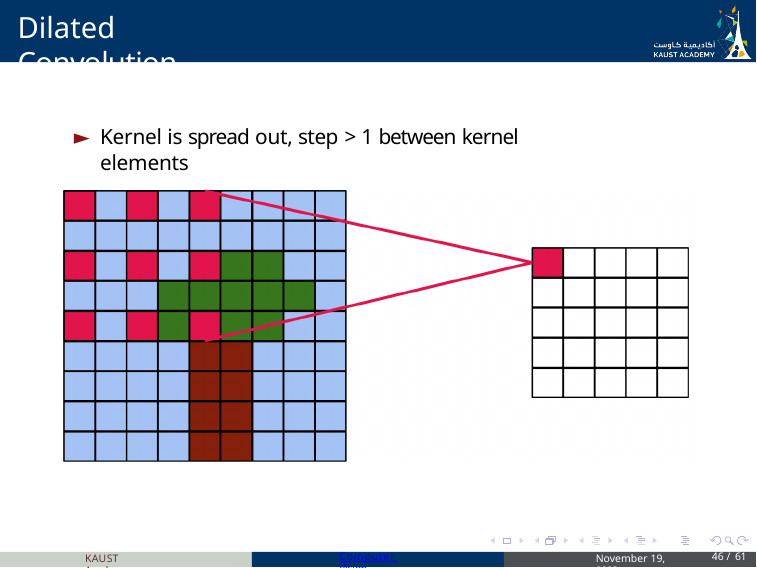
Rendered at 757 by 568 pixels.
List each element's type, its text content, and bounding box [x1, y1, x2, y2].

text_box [0, 551, 757, 568]
picture [650, 2, 756, 62]
text_box Kernel is spread out, step > 1 between kernel elements [69, 122, 584, 175]
text_box Dilated Convolution [15, 6, 263, 80]
picture [63, 189, 689, 463]
